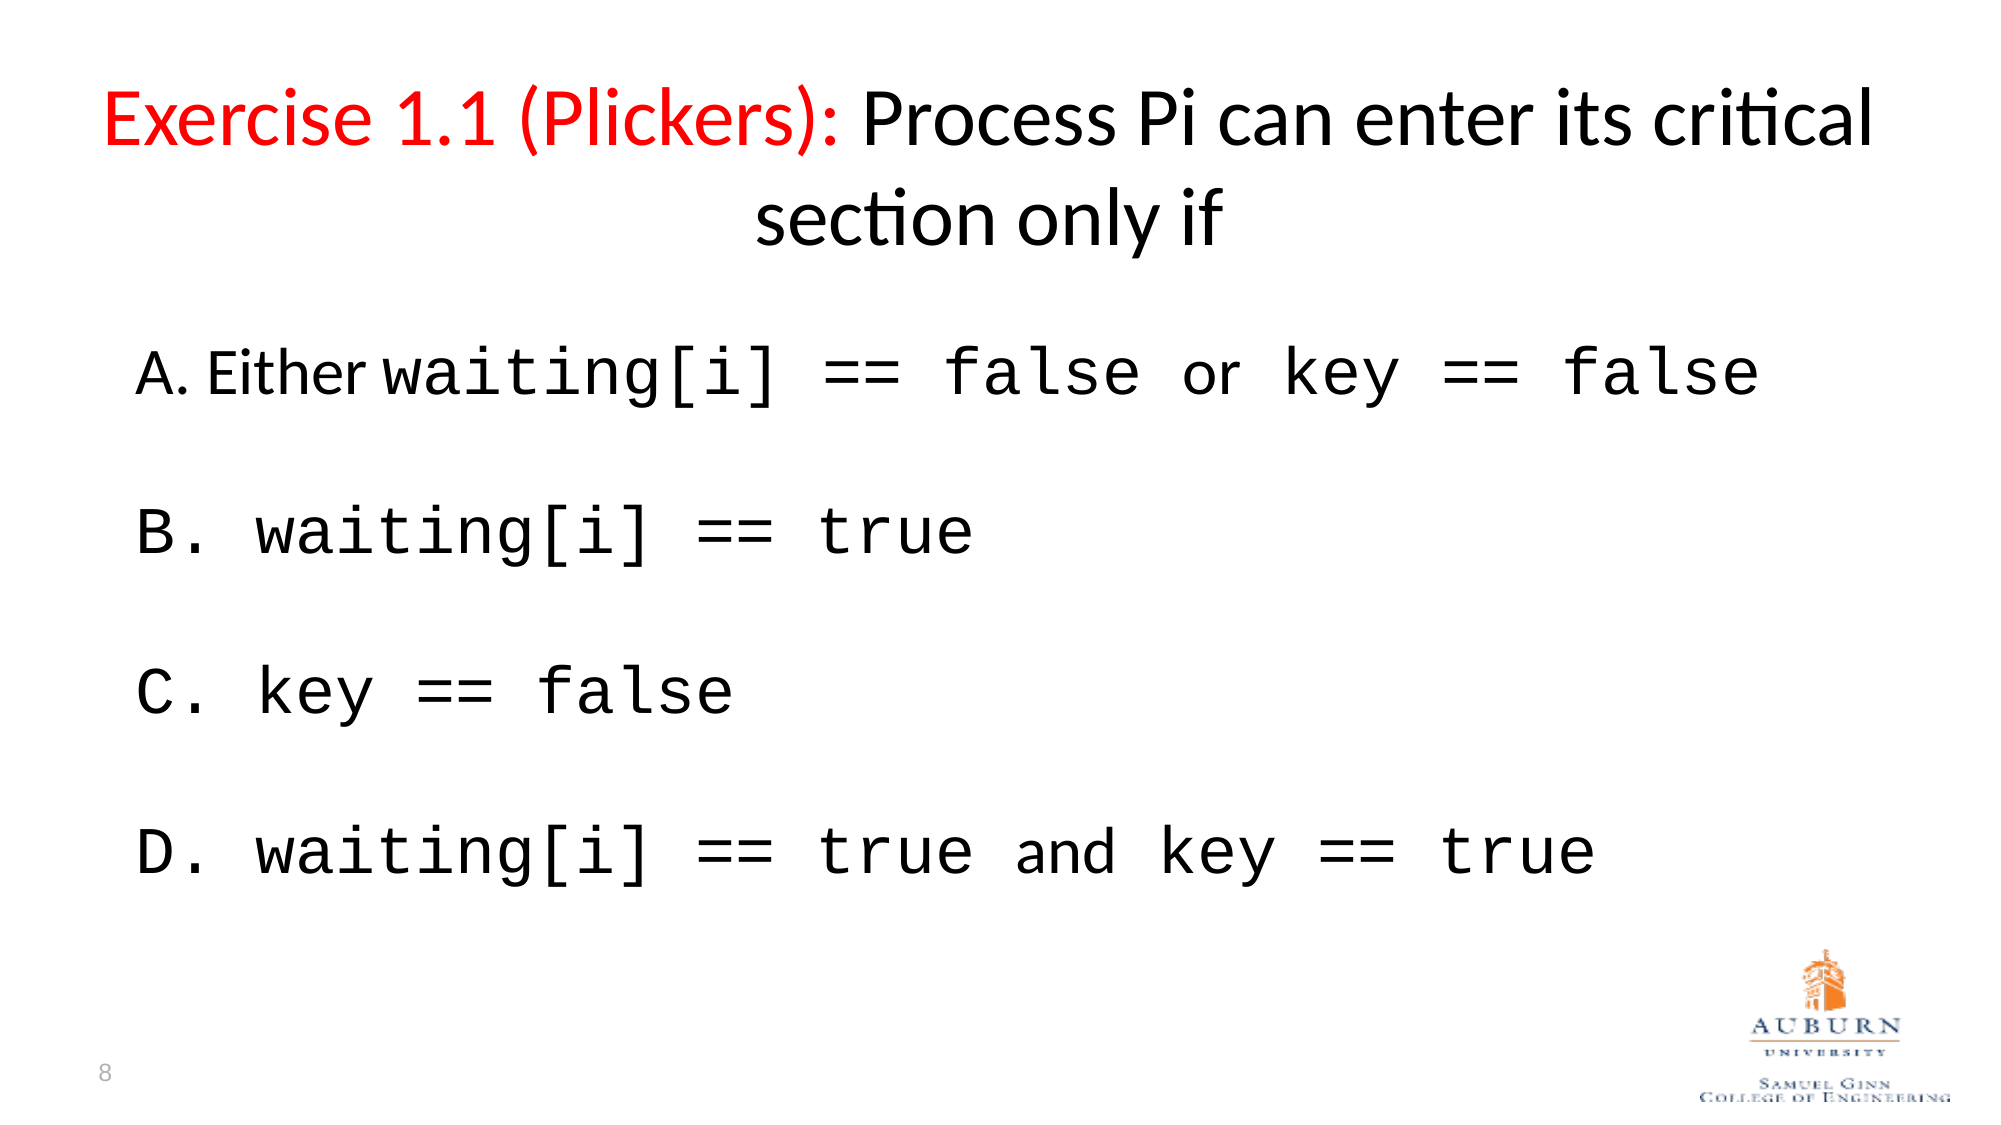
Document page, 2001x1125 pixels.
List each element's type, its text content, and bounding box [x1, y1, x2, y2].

picture [1700, 949, 1950, 1102]
title Exercise 1.1 (Plickers): Process Pi can enter its critical section only if [79, 50, 1900, 275]
slide_number 8 [83, 1041, 550, 1102]
text_box A. Either waiting[i] == false or key == false B. waiting[i] == true C. key == false D. waiting[i] == true and key == true [120, 320, 1859, 895]
